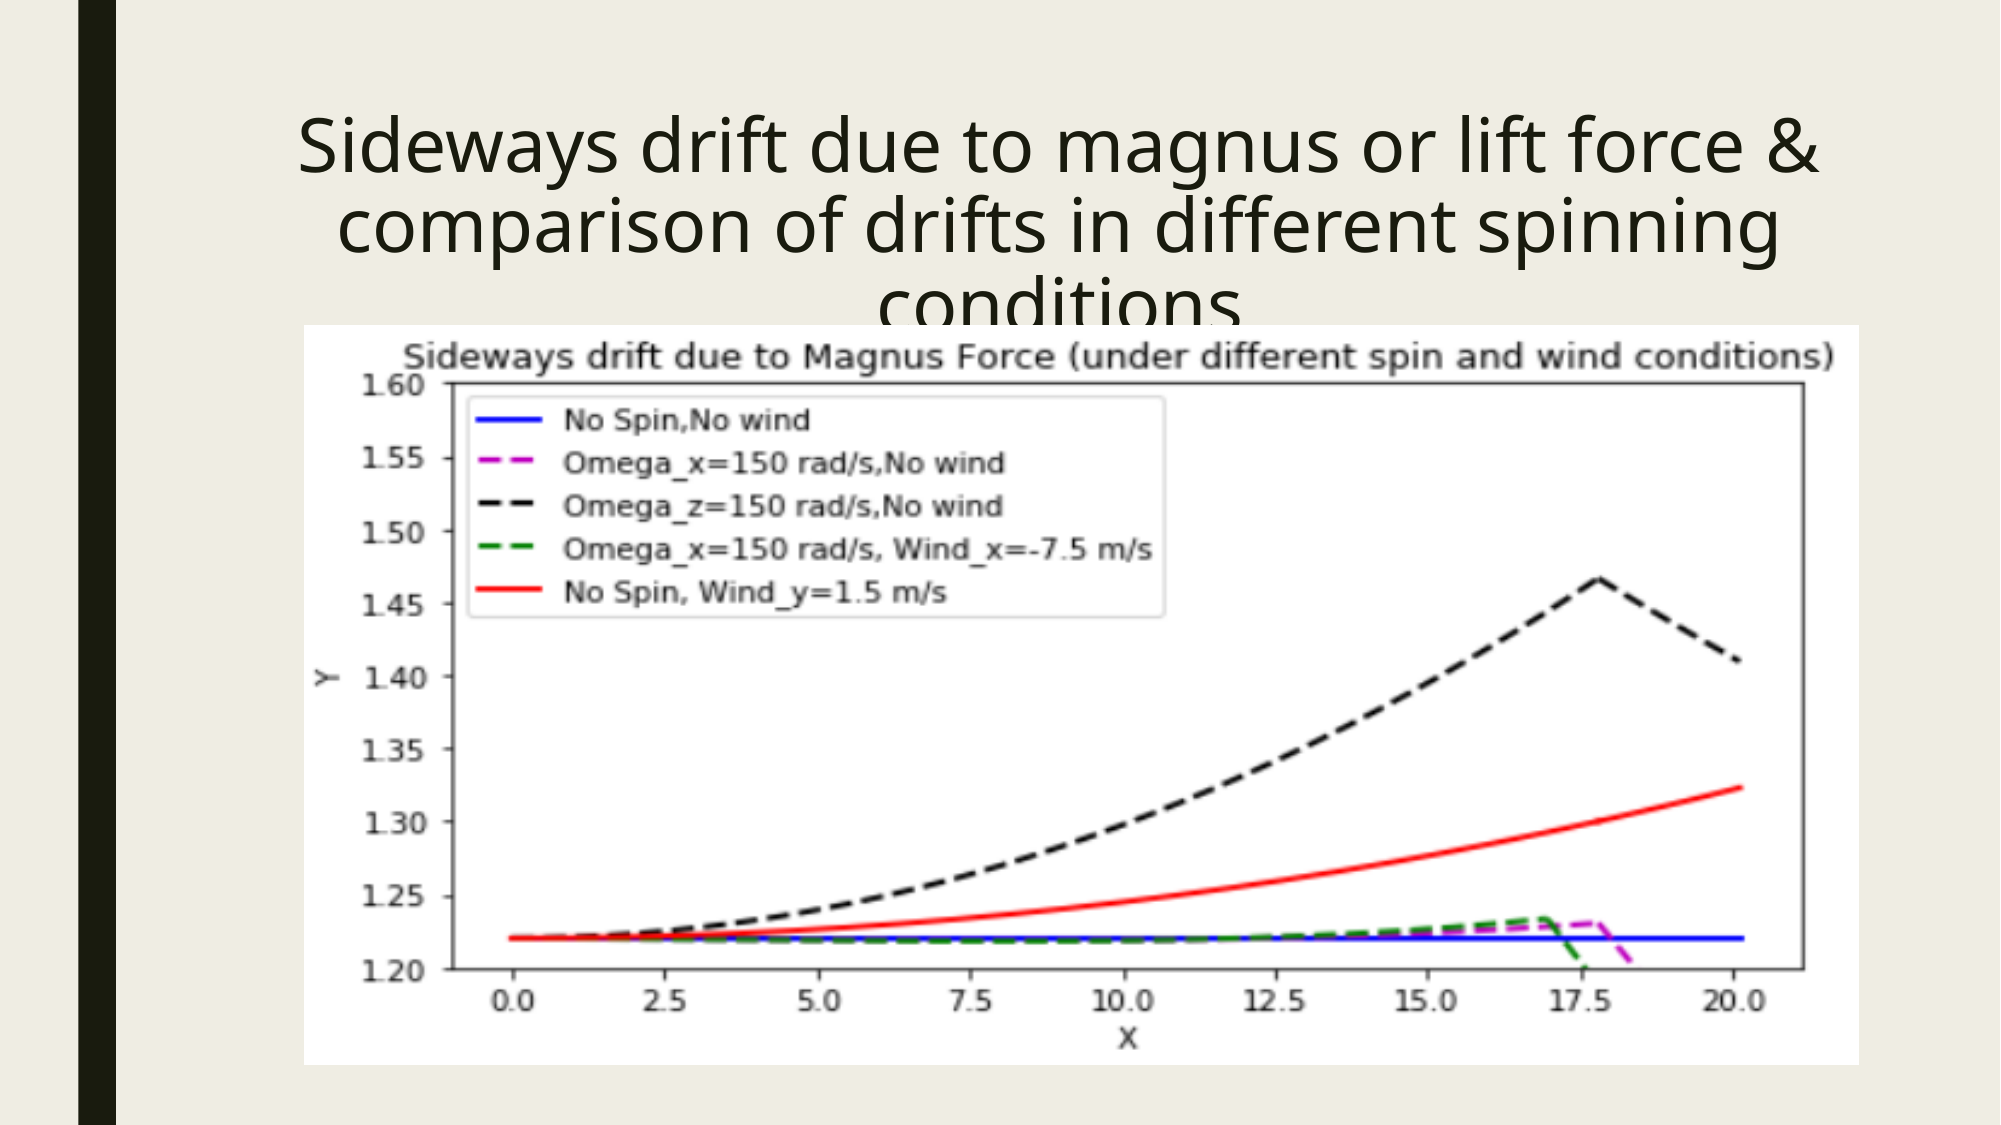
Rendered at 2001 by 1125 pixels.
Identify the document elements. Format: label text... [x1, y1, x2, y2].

title Sideways drift due to magnus or lift force & comparison of drifts in different spinning conditions [225, 100, 1895, 345]
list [304, 325, 1859, 1065]
